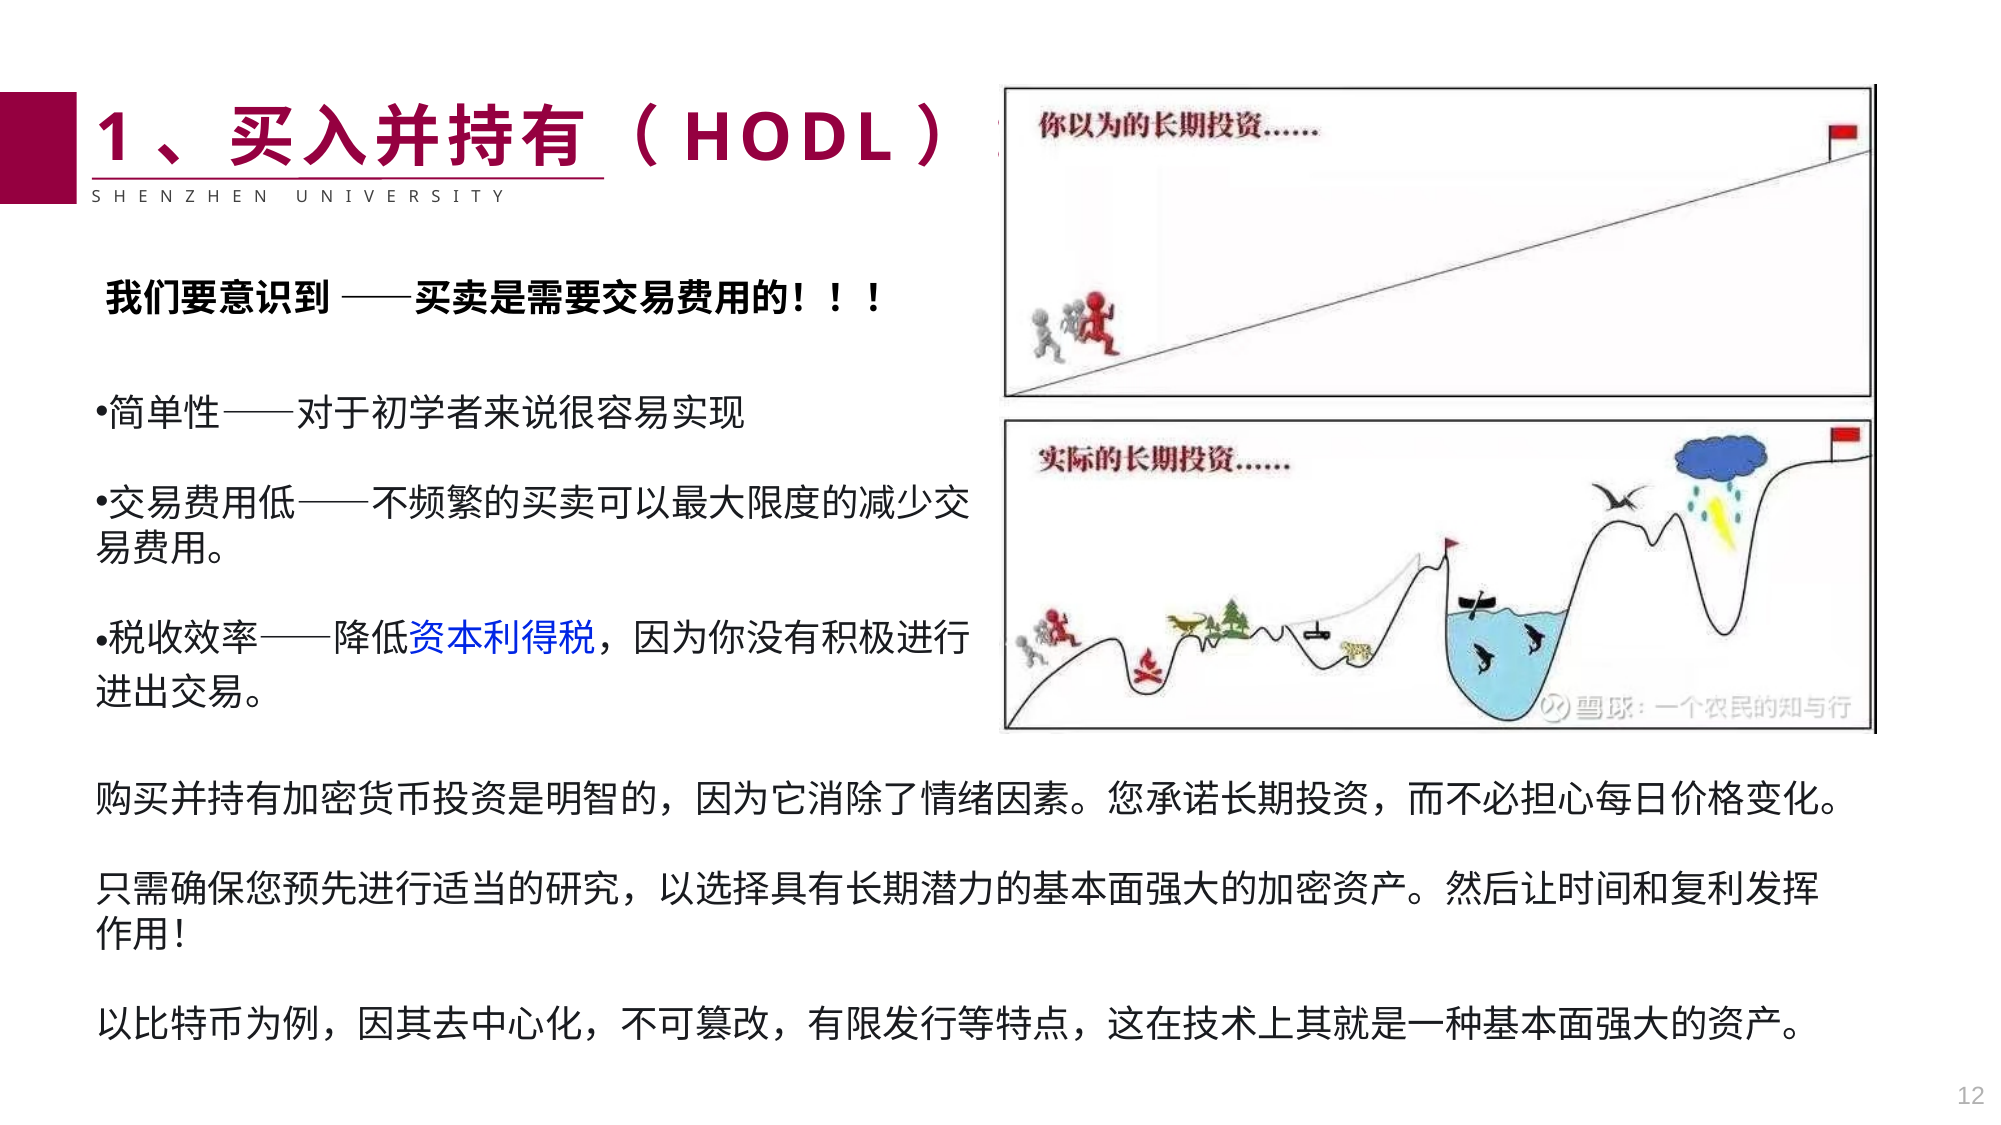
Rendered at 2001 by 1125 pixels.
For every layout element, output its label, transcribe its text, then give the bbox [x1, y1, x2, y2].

picture [999, 83, 1877, 734]
text_box 我们要意识到 ——买卖是需要交易费用的！！！ [90, 266, 999, 327]
text_box 购买并持有加密货币投资是明智的，因为它消除了情绪因素。您承诺长期投资，而不必担心每日价格变化。 只需确保您预先进行适当的研究，以选择具有长期潜力的基本面强大的加密资产。然后让时间和复利发挥作用！ 以比特币为例，因其去中心化，不可篡改，有限发行等特点，这在技术上其就是一种基本面强大的资产。 [80, 768, 1852, 1053]
text_box 简单性——对于初学者来说很容易实现 交易费用低——不频繁的买卖可以最大限度的减少交易费用。 税收效率——降低资本利得税，因为你没有积极进行进出交易。 [80, 381, 999, 721]
slide_number 12 [1550, 1065, 2000, 1125]
text_box 1、买入并持有（HODL）： [80, 86, 999, 181]
